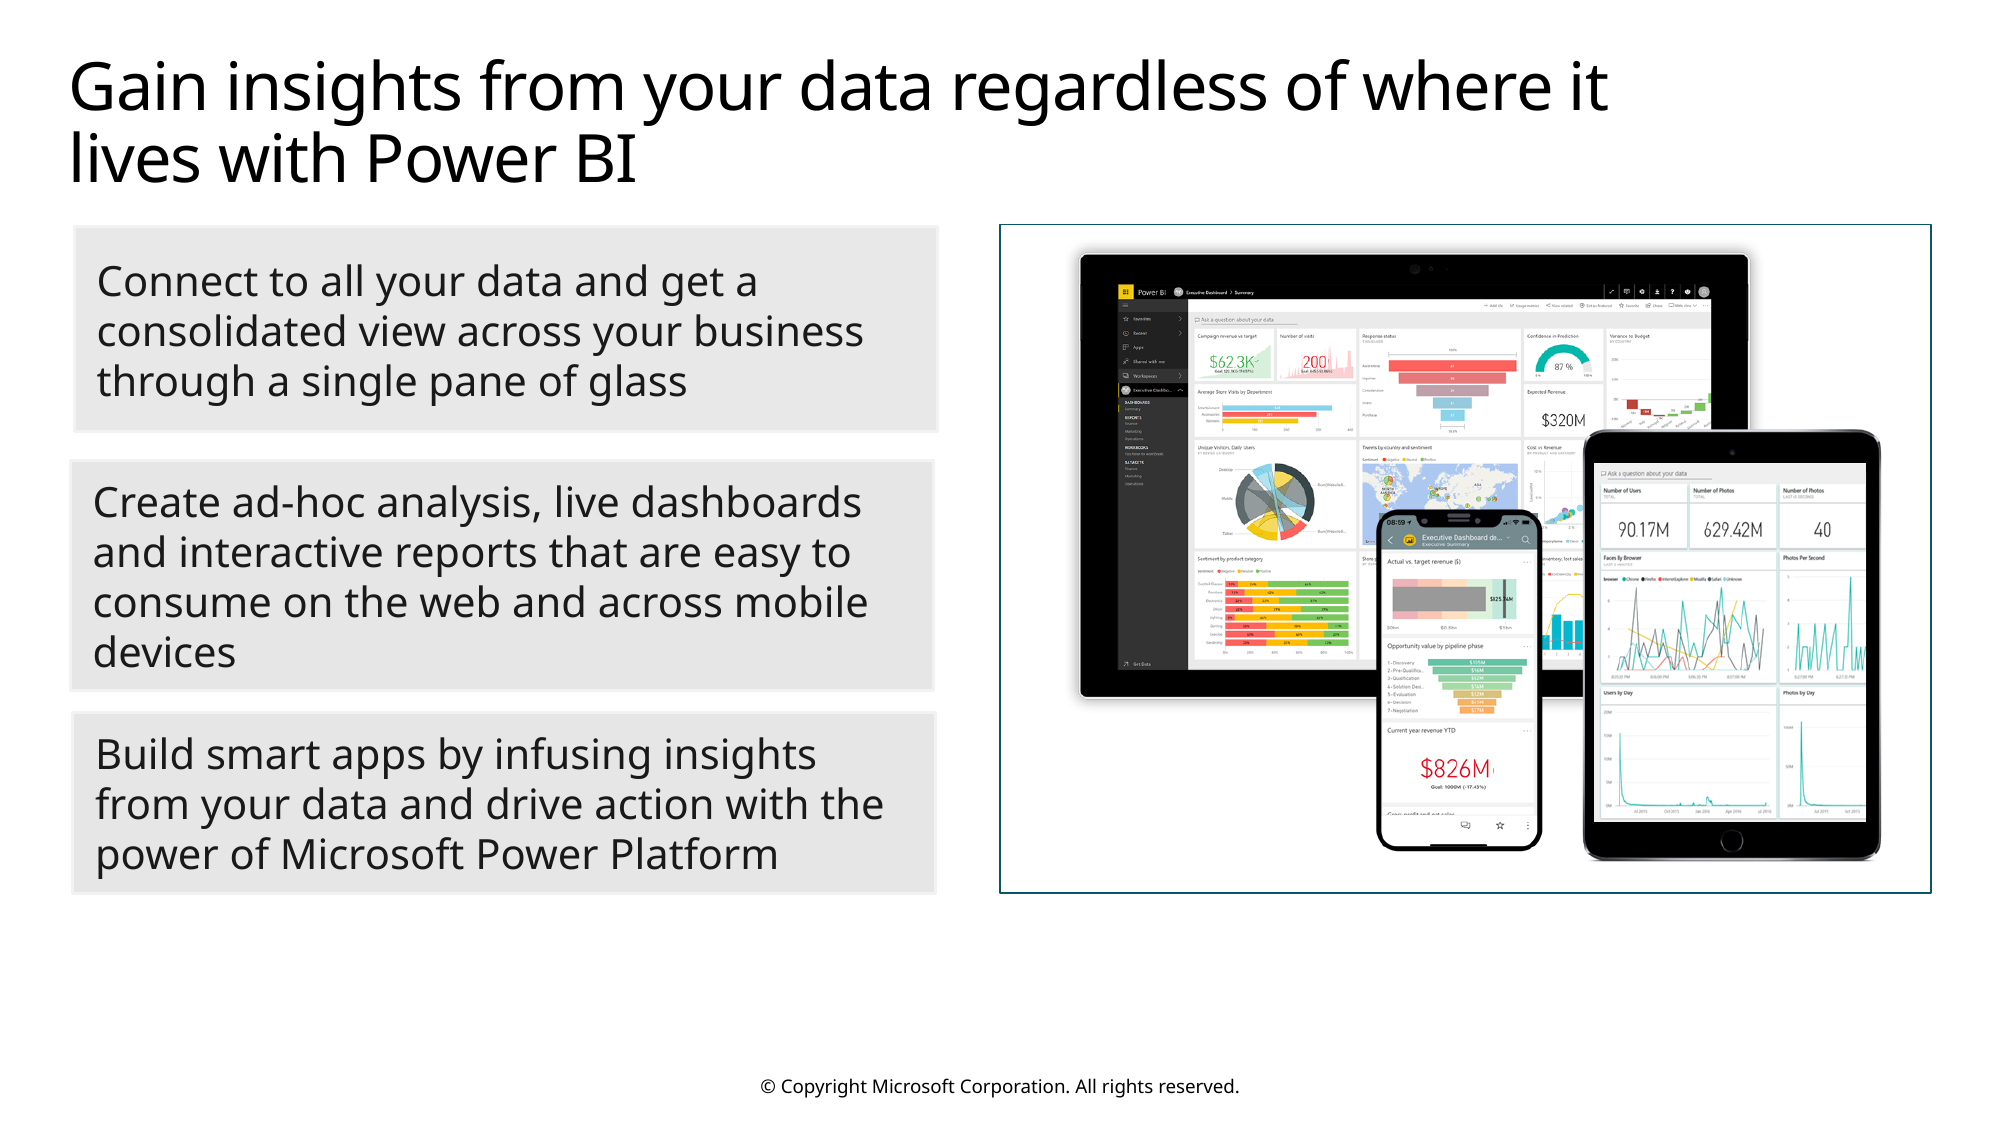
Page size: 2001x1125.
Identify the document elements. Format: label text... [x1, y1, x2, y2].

text_box Create ad-hoc analysis, live dashboards and interactive reports that are easy to consume on the web and across mobile devices [70, 460, 934, 691]
text_box Build smart apps by infusing insights from your data and drive action with the power of Microsoft Power Platform [72, 712, 936, 894]
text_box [1064, 238, 1899, 879]
title Gain insights from your data regardless of where it lives with Power BI [68, 38, 1930, 196]
text_box [999, 224, 1932, 894]
text_box Connect to all your data and get a consolidated view across your business through a single pane of glass [74, 226, 938, 432]
